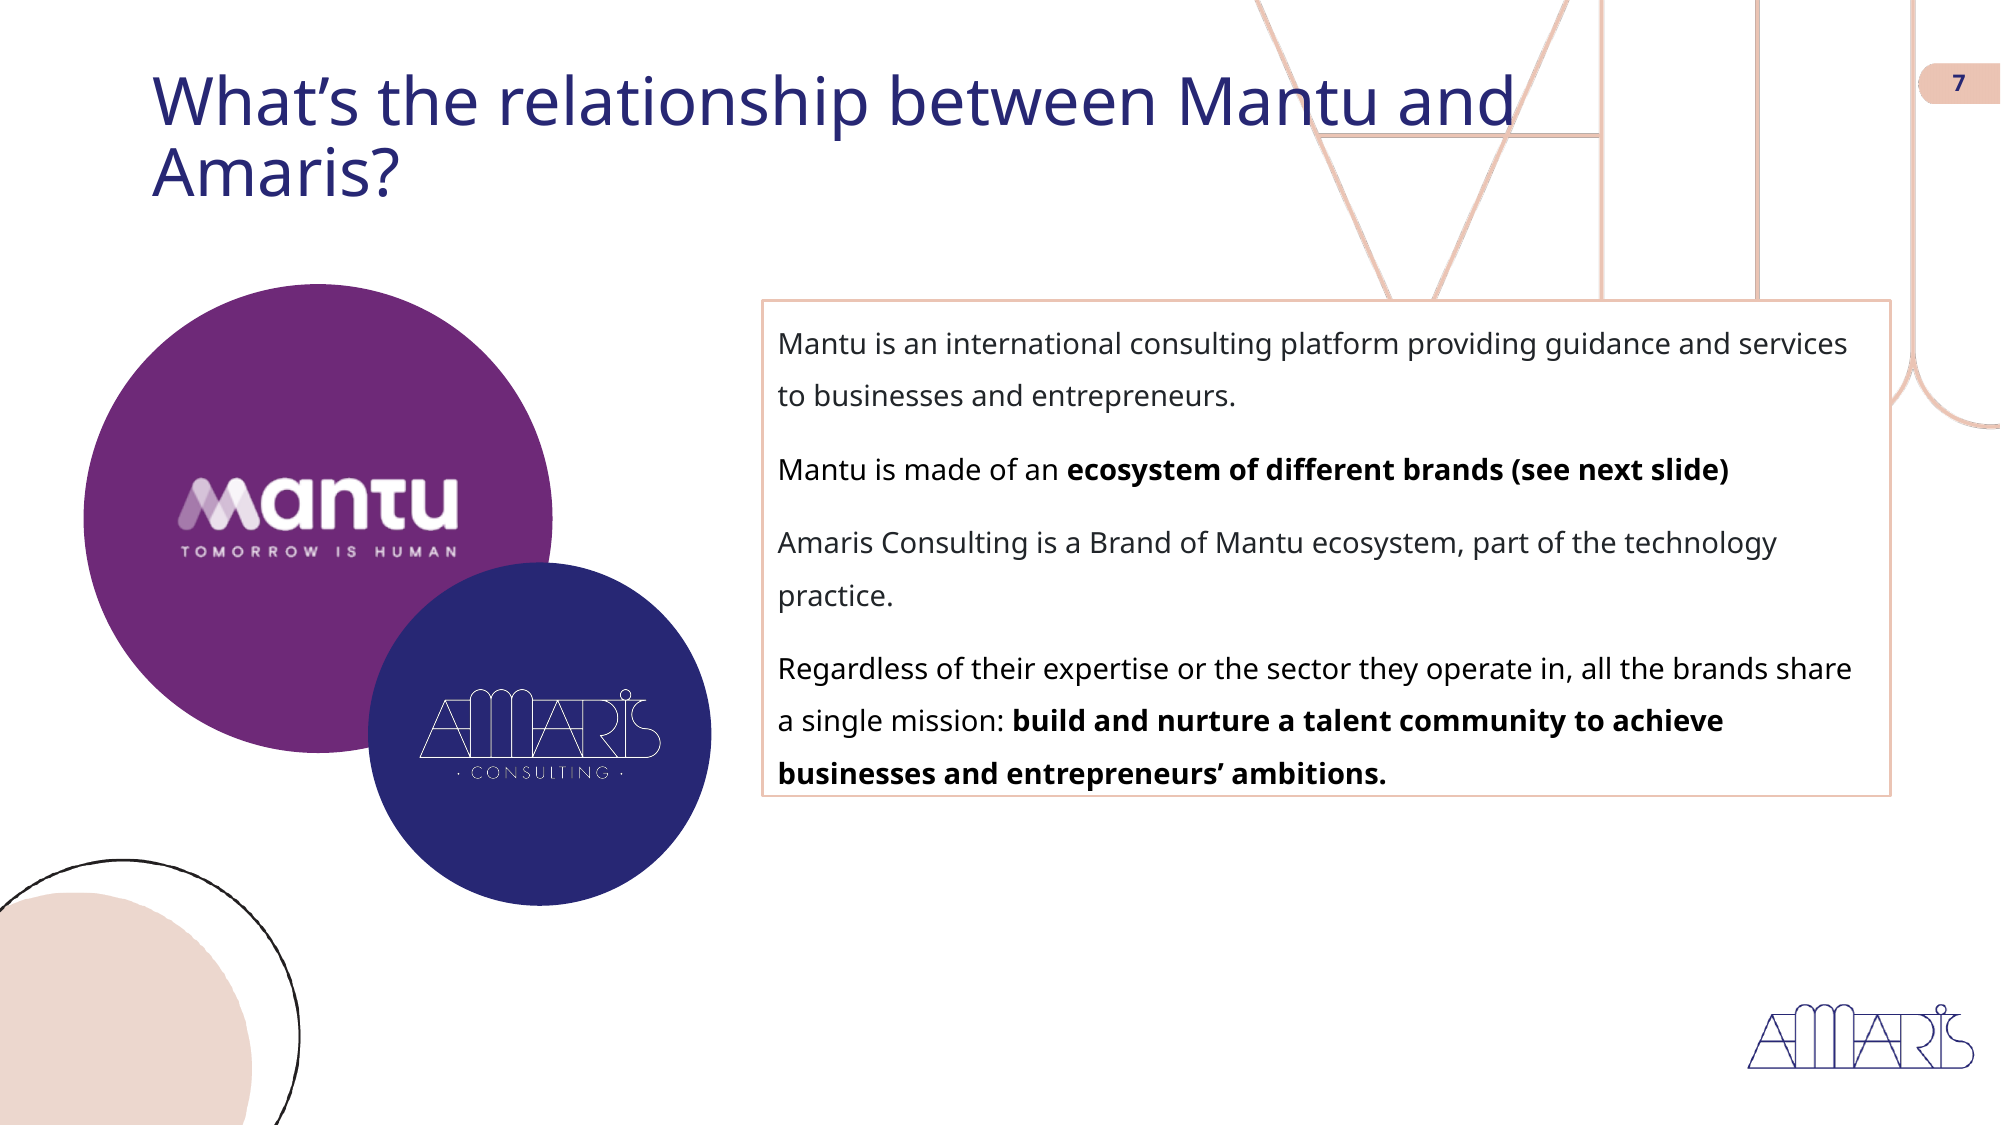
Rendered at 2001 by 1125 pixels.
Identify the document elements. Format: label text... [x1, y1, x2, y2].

picture [1166, 0, 2001, 430]
picture [419, 689, 661, 779]
picture [1744, 1001, 1976, 1071]
picture [176, 474, 460, 563]
picture [0, 785, 360, 1125]
slide_number 7 [1918, 63, 2000, 104]
list Mantu is an international consulting platform providing guidance and services to businesses and entrepreneurs. Mantu is made of an ecosystem of different brands (see next slide) Amaris Consulting is a Brand of Mantu ecosystem, part of the technology practice. Regardless of their expertise or the sector they operate in, all the brands share a single mission: build and nurture a talent community to achieve businesses and entrepreneurs’ ambitions. [761, 299, 1892, 797]
text_box [366, 561, 713, 908]
text_box [82, 282, 554, 755]
title What’s the relationship between Mantu and Amaris? [137, 59, 1756, 221]
